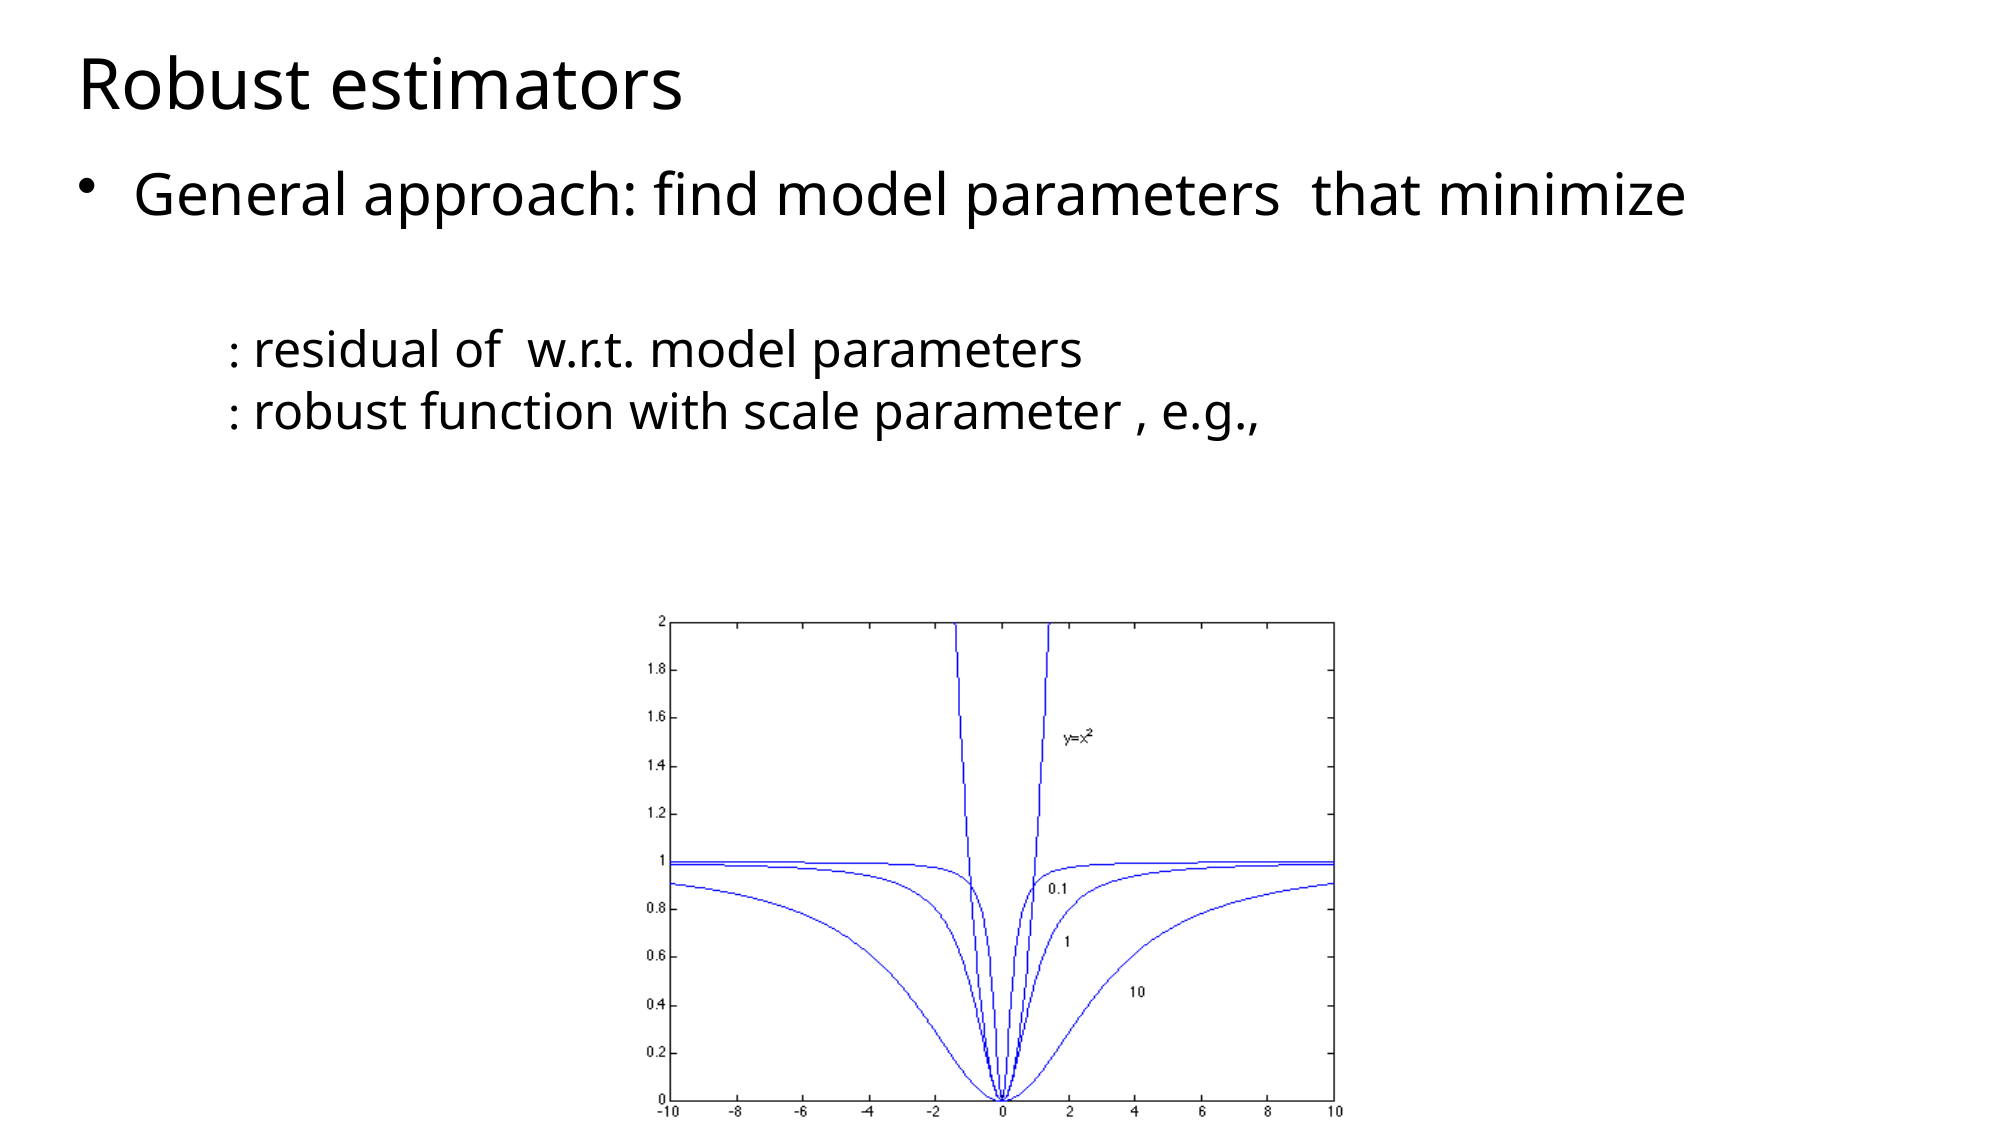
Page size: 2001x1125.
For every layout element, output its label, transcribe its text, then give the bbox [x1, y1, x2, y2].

title Robust estimators [62, 12, 1951, 151]
picture [637, 610, 1347, 1125]
